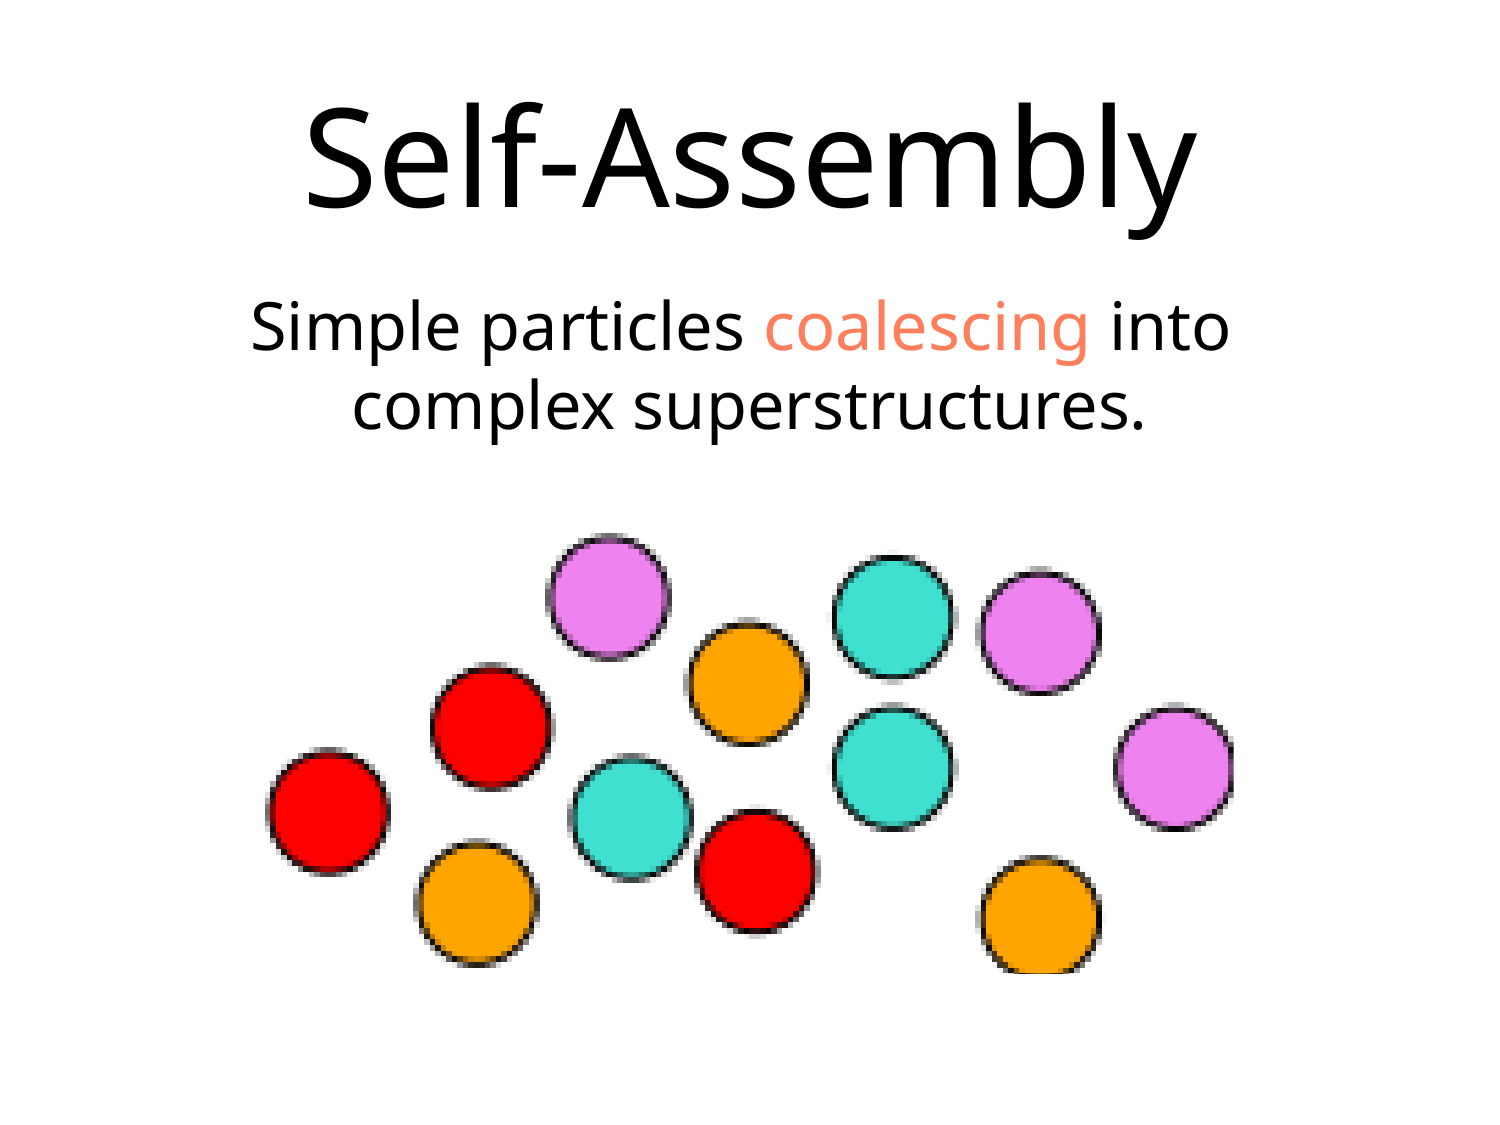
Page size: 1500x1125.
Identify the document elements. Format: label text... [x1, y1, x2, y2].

title Self-Assembly [75, 58, 1425, 246]
picture [264, 532, 1234, 974]
text_box Simple particles coalescing into complex superstructures. [74, 269, 1425, 457]
